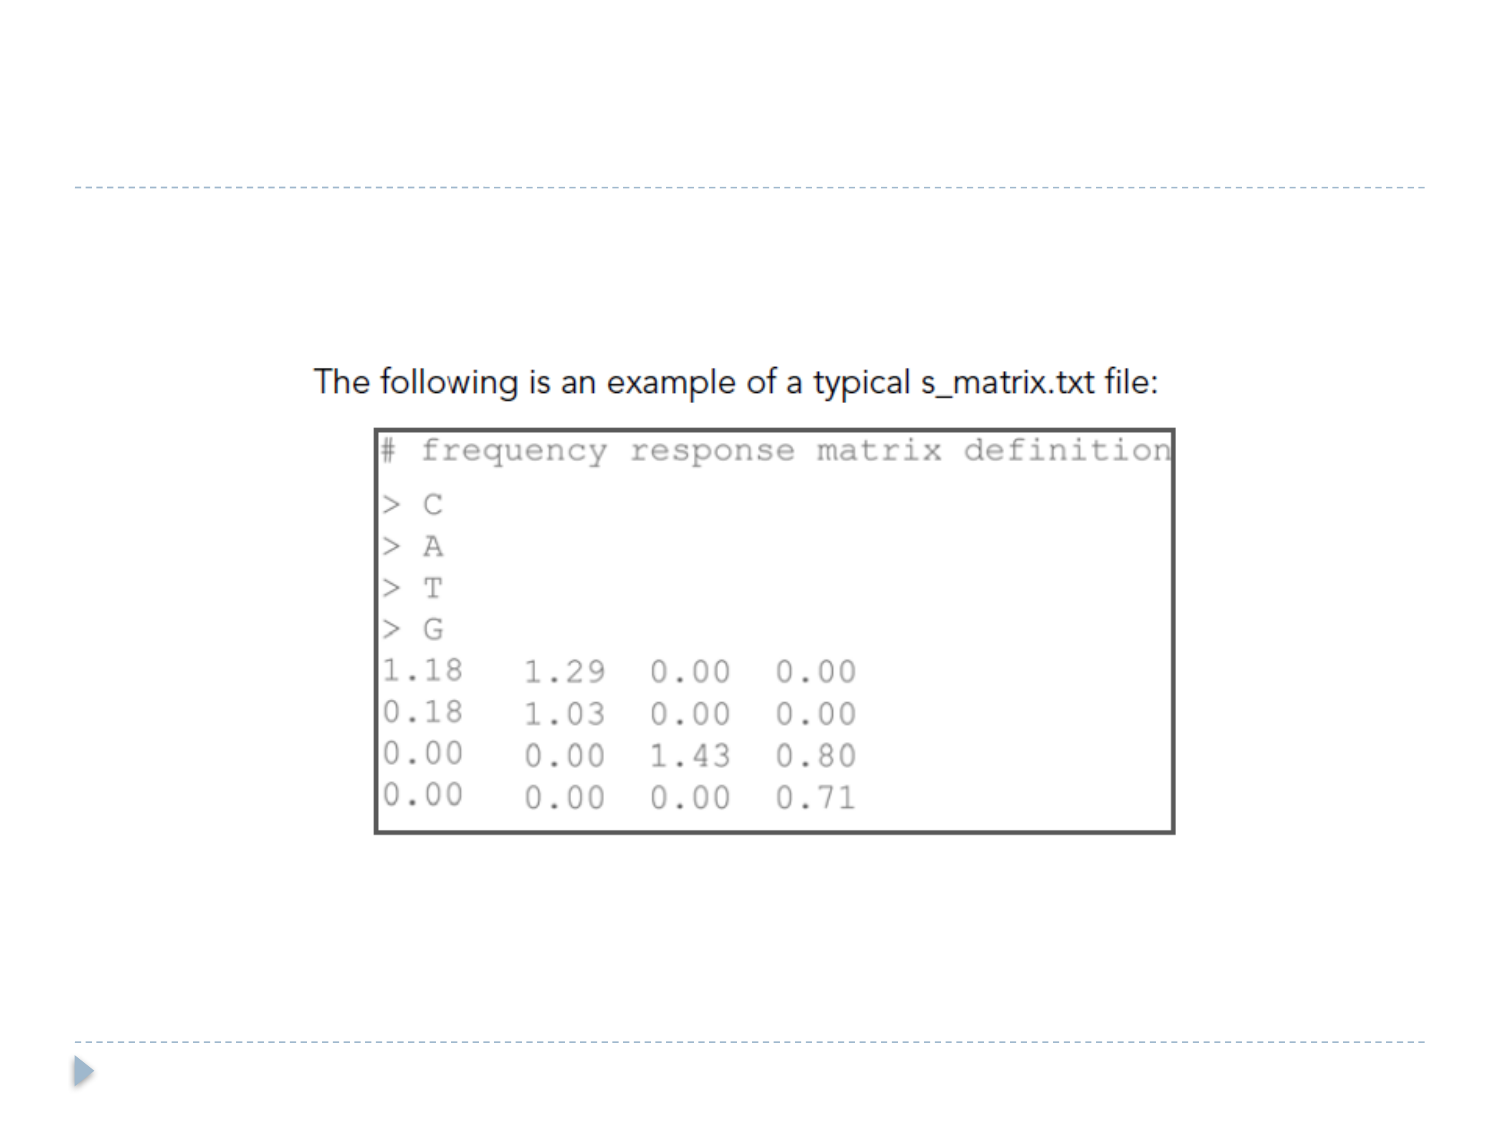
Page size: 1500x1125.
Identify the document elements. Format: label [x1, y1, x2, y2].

list [298, 356, 1202, 854]
